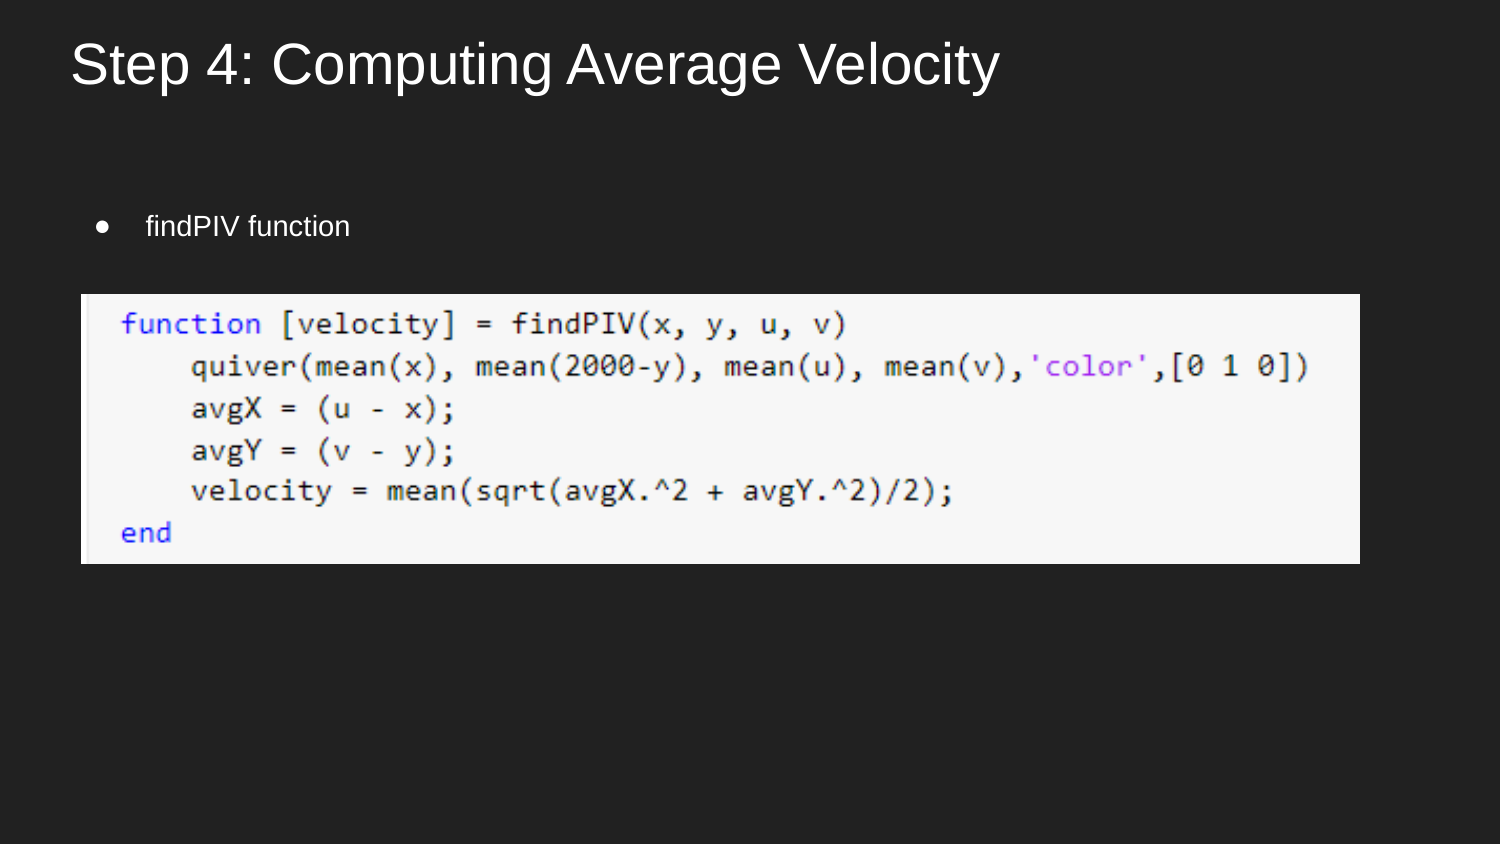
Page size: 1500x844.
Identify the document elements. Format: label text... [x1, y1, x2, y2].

title Step 4: Computing Average Velocity [55, 11, 1454, 106]
text_box findPIV function [55, 192, 966, 317]
picture [81, 294, 1361, 564]
